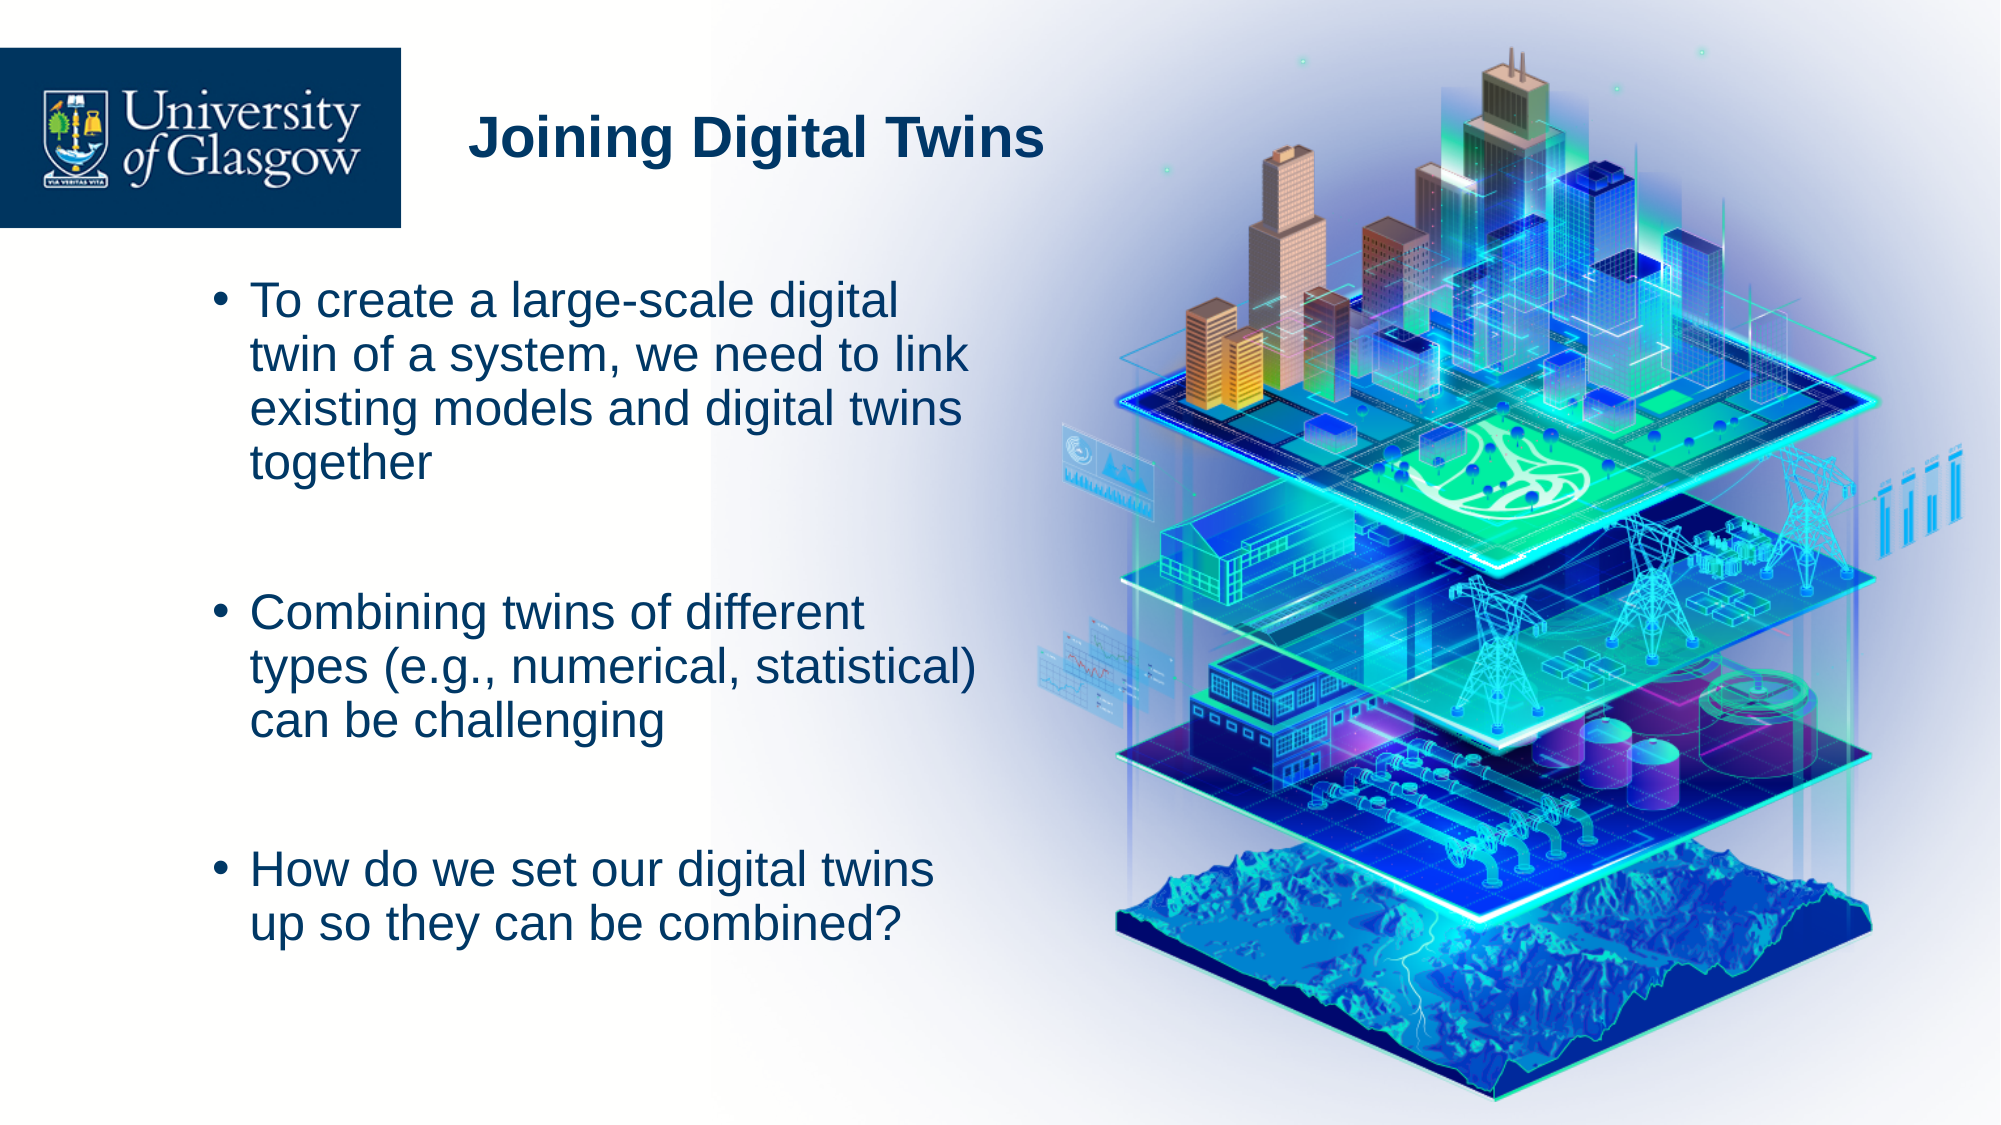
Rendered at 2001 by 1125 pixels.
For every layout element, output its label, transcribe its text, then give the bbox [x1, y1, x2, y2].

list To create a large-scale digital twin of a system, we need to link existing models and digital twins together Combining twins of different types (e.g., numerical, statistical) can be challenging How do we set our digital twins up so they can be combined? [197, 266, 710, 1023]
picture [0, 0, 2000, 1125]
title Joining Digital Twins [453, 99, 710, 246]
